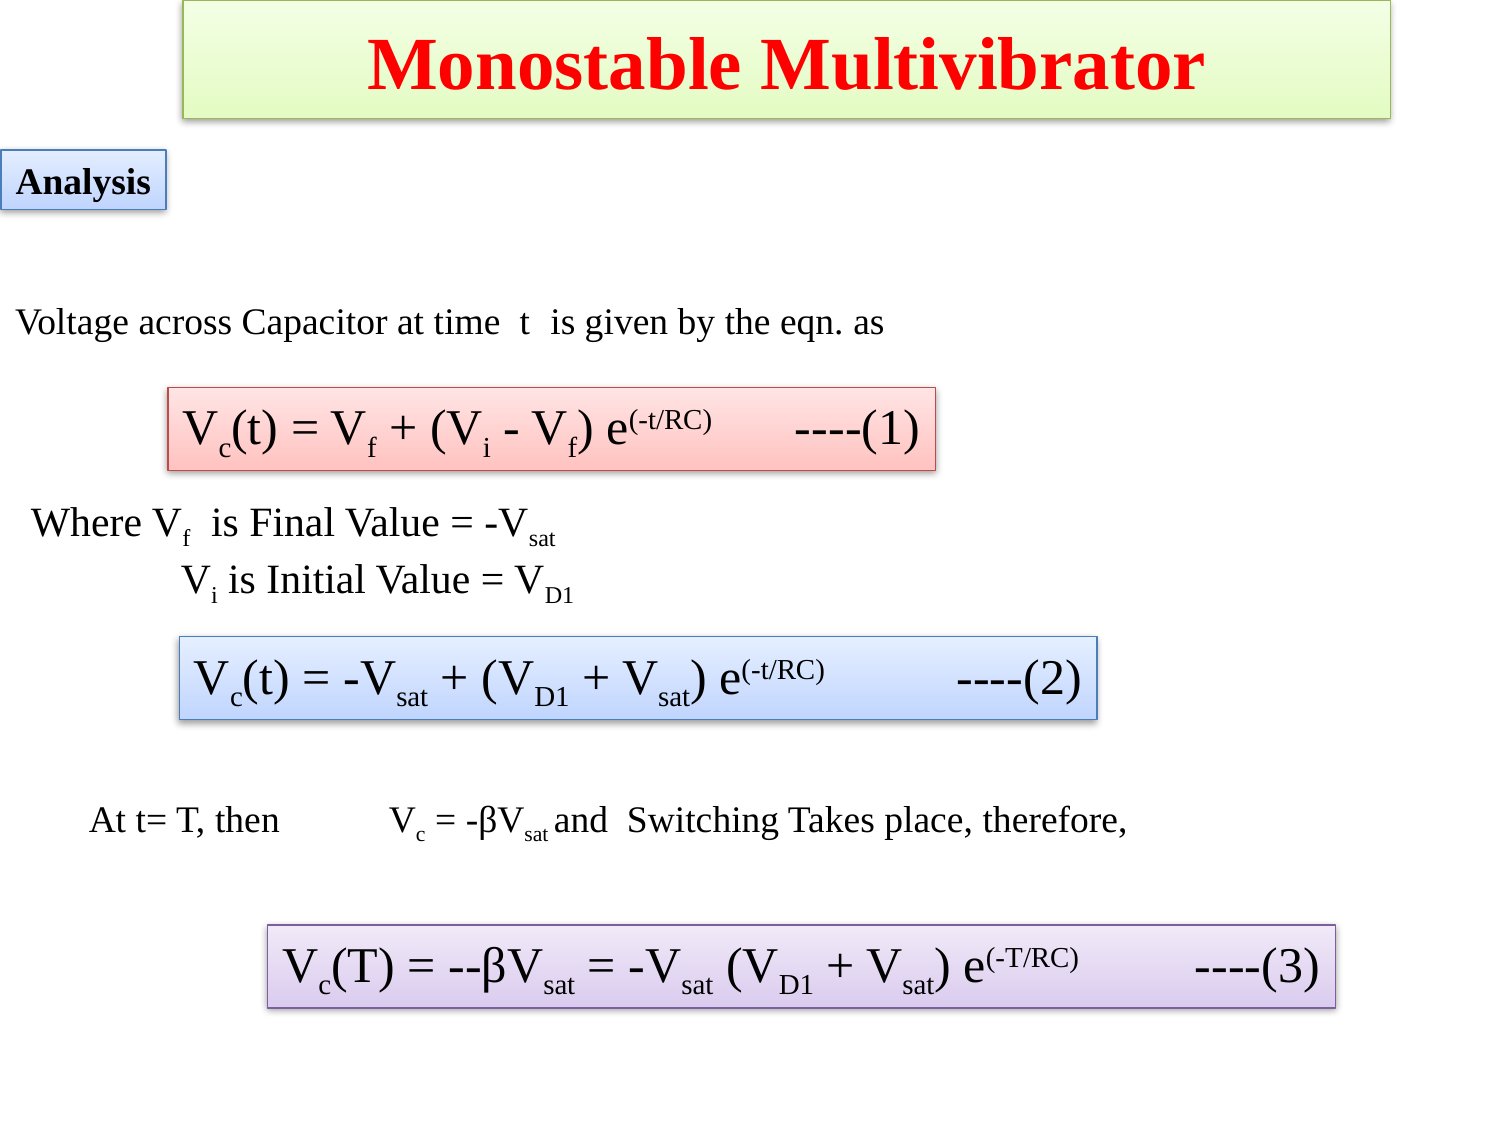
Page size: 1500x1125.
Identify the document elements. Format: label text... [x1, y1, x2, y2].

text_box Vc(t) = Vf + (Vi - Vf) e(-t/RC) ----(1) [167, 387, 936, 471]
text_box Analysis [0, 149, 167, 210]
text_box Vc(T) = --βVsat = -Vsat (VD1 + Vsat) e(-T/RC) ----(3) [267, 924, 1336, 1009]
text_box Vc(t) = -Vsat + (VD1 + Vsat) e(-t/RC) ----(2) [179, 636, 1098, 720]
text_box Monostable Multivibrator [182, 0, 1391, 119]
text_box At t= T, then Vc = -βVsat and Switching Takes place, therefore, [74, 787, 1144, 854]
text_box Voltage across Capacitor at time t is given by the eqn. as [0, 287, 1088, 350]
text_box Where Vf is Final Value = -Vsat Vi is Initial Value = VD1 [16, 487, 590, 616]
